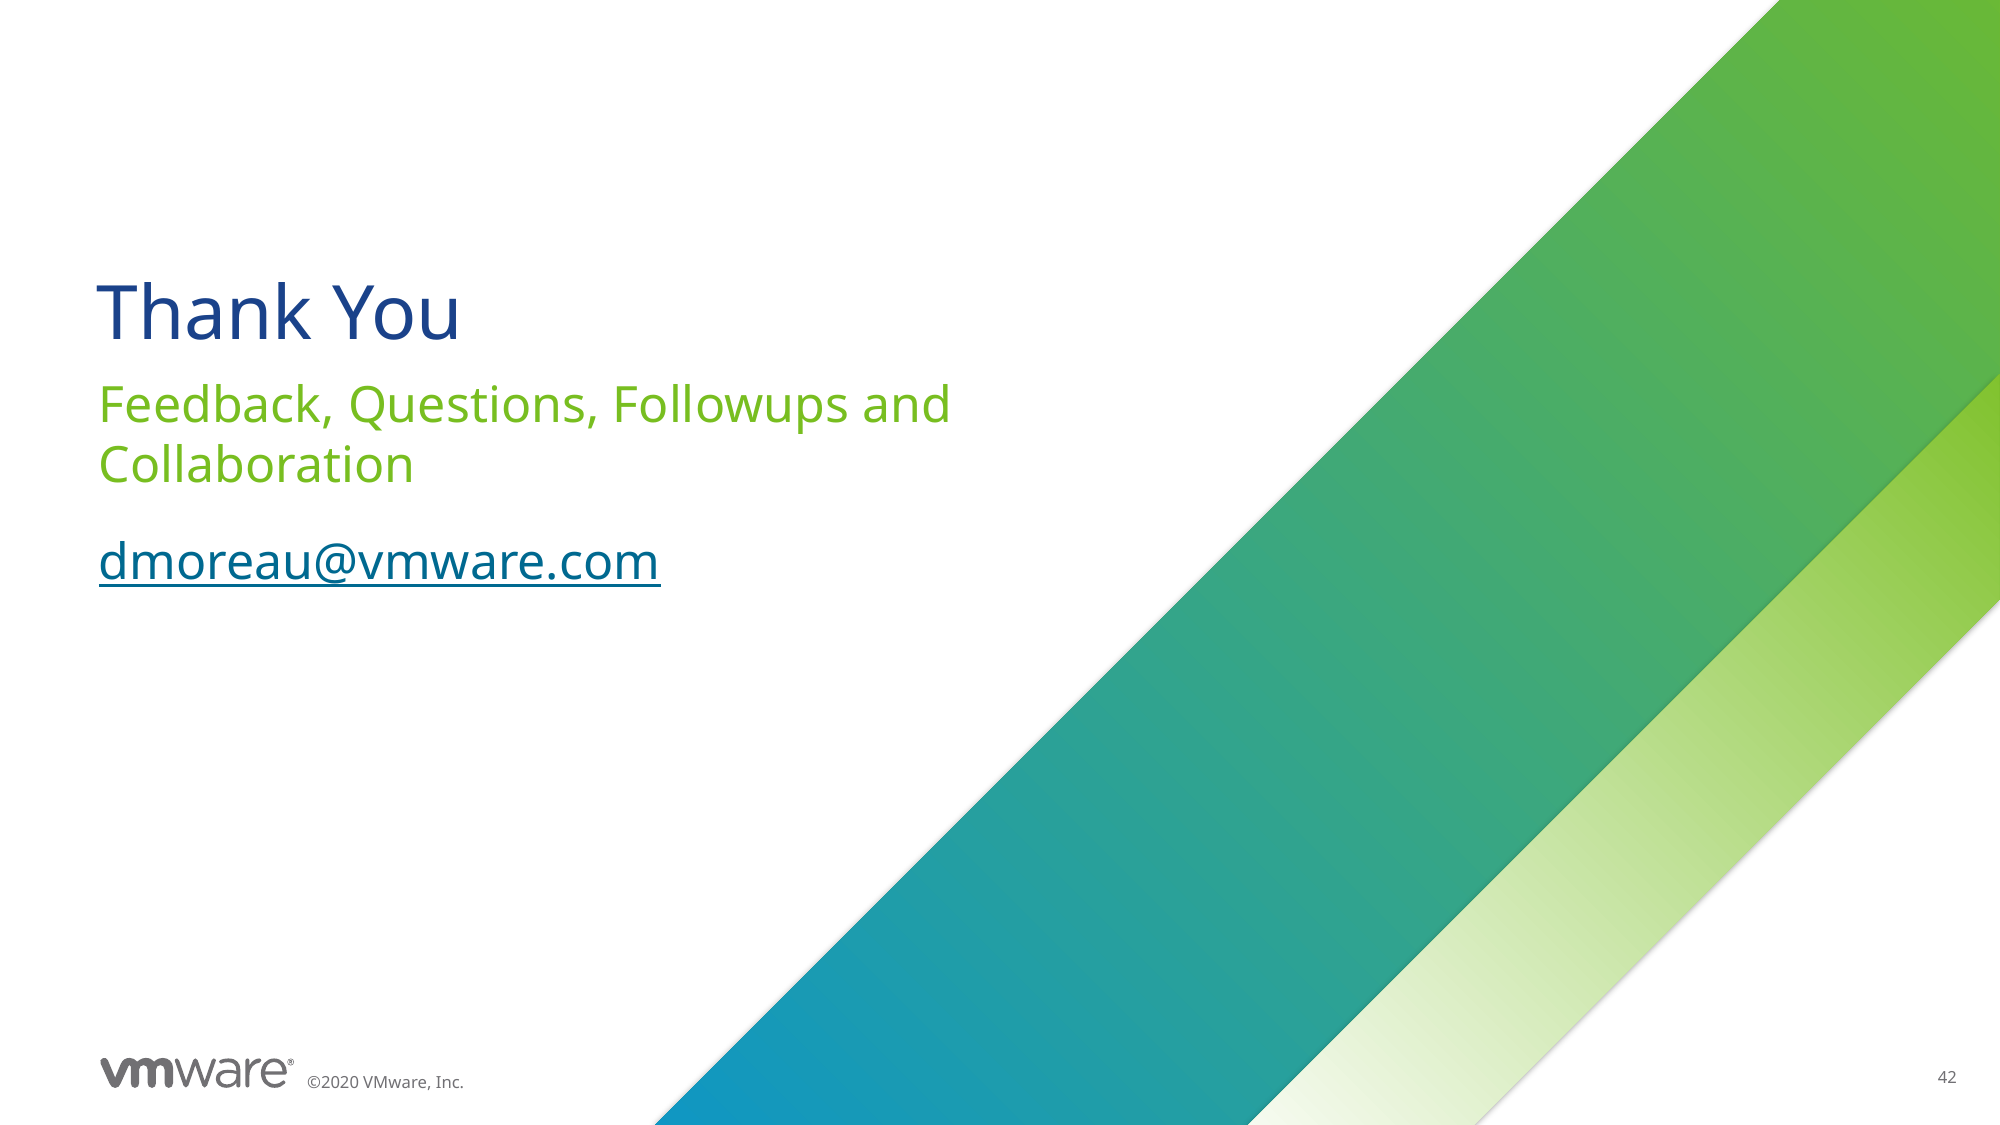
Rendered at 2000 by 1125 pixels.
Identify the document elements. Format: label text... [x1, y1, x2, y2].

subtitle Feedback, Questions, Followups and Collaboration dmoreau@vmware.com [98, 372, 1151, 488]
title Thank You [96, 154, 1151, 356]
